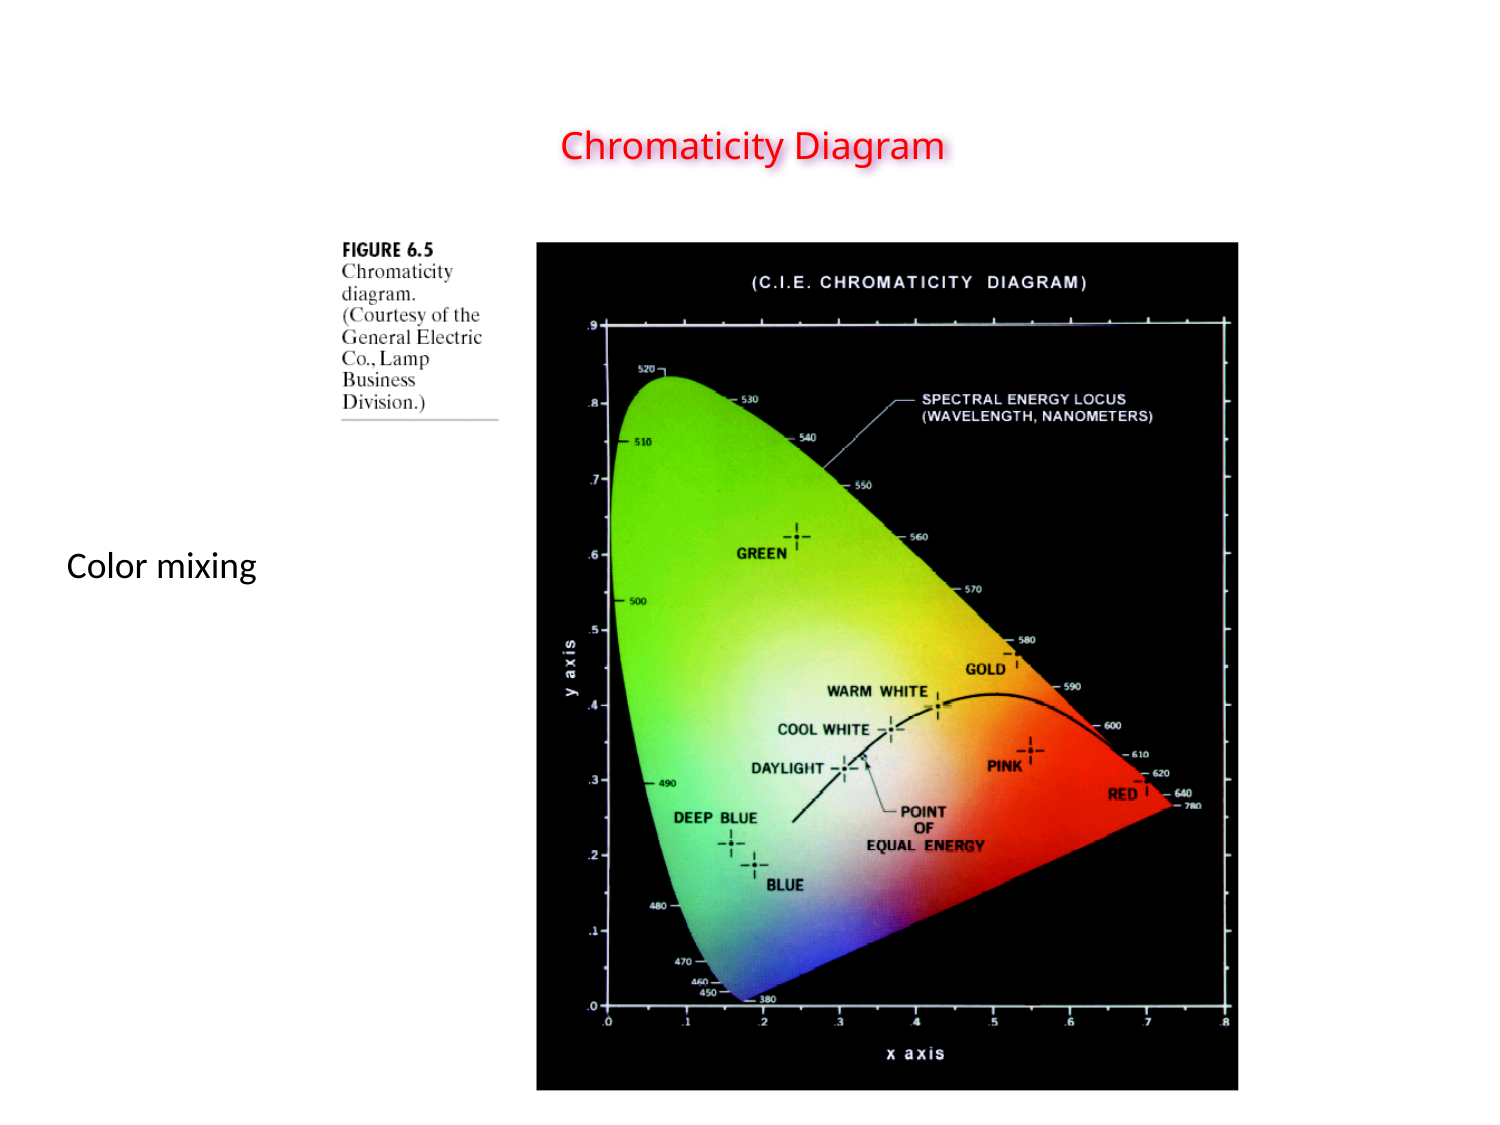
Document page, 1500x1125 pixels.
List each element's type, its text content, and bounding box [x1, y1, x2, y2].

text_box Color mixing [52, 542, 332, 629]
picture [337, 239, 1246, 1096]
text_box Chromaticity Diagram [545, 114, 961, 174]
